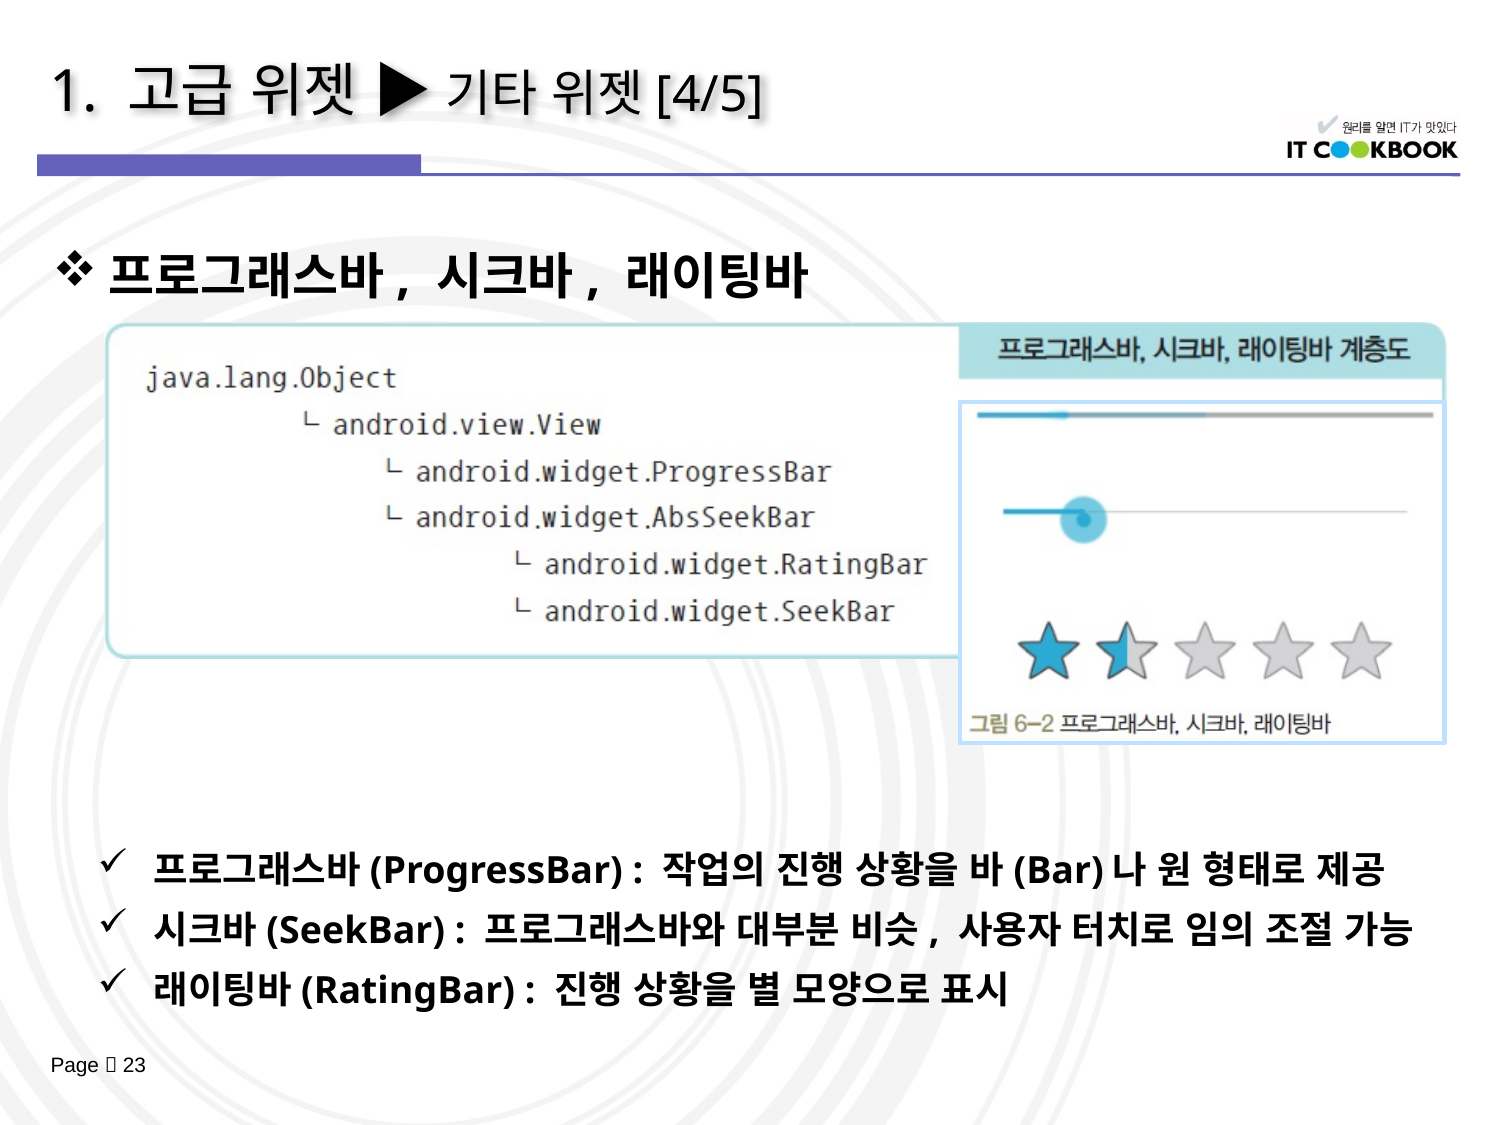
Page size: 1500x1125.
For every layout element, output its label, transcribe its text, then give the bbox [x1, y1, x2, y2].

picture [0, 35, 1500, 1125]
title 1. 고급 위젯 ▶ 기타 위젯[4/5] [48, 53, 1448, 161]
list 프로그래스바, 시크바, 래이팅바 프로그래스바(ProgressBar) : 작업의 진행 상황을 바(Bar)나 원 형태로 제공 시크바(SeekBar) : 프로그래스바와 대부분 비슷, 사용자 터치로 임의 조절 가능 래이팅바(RatingBar) : 진행 상황을 별 모양으로 표시 [8, 243, 1480, 1031]
